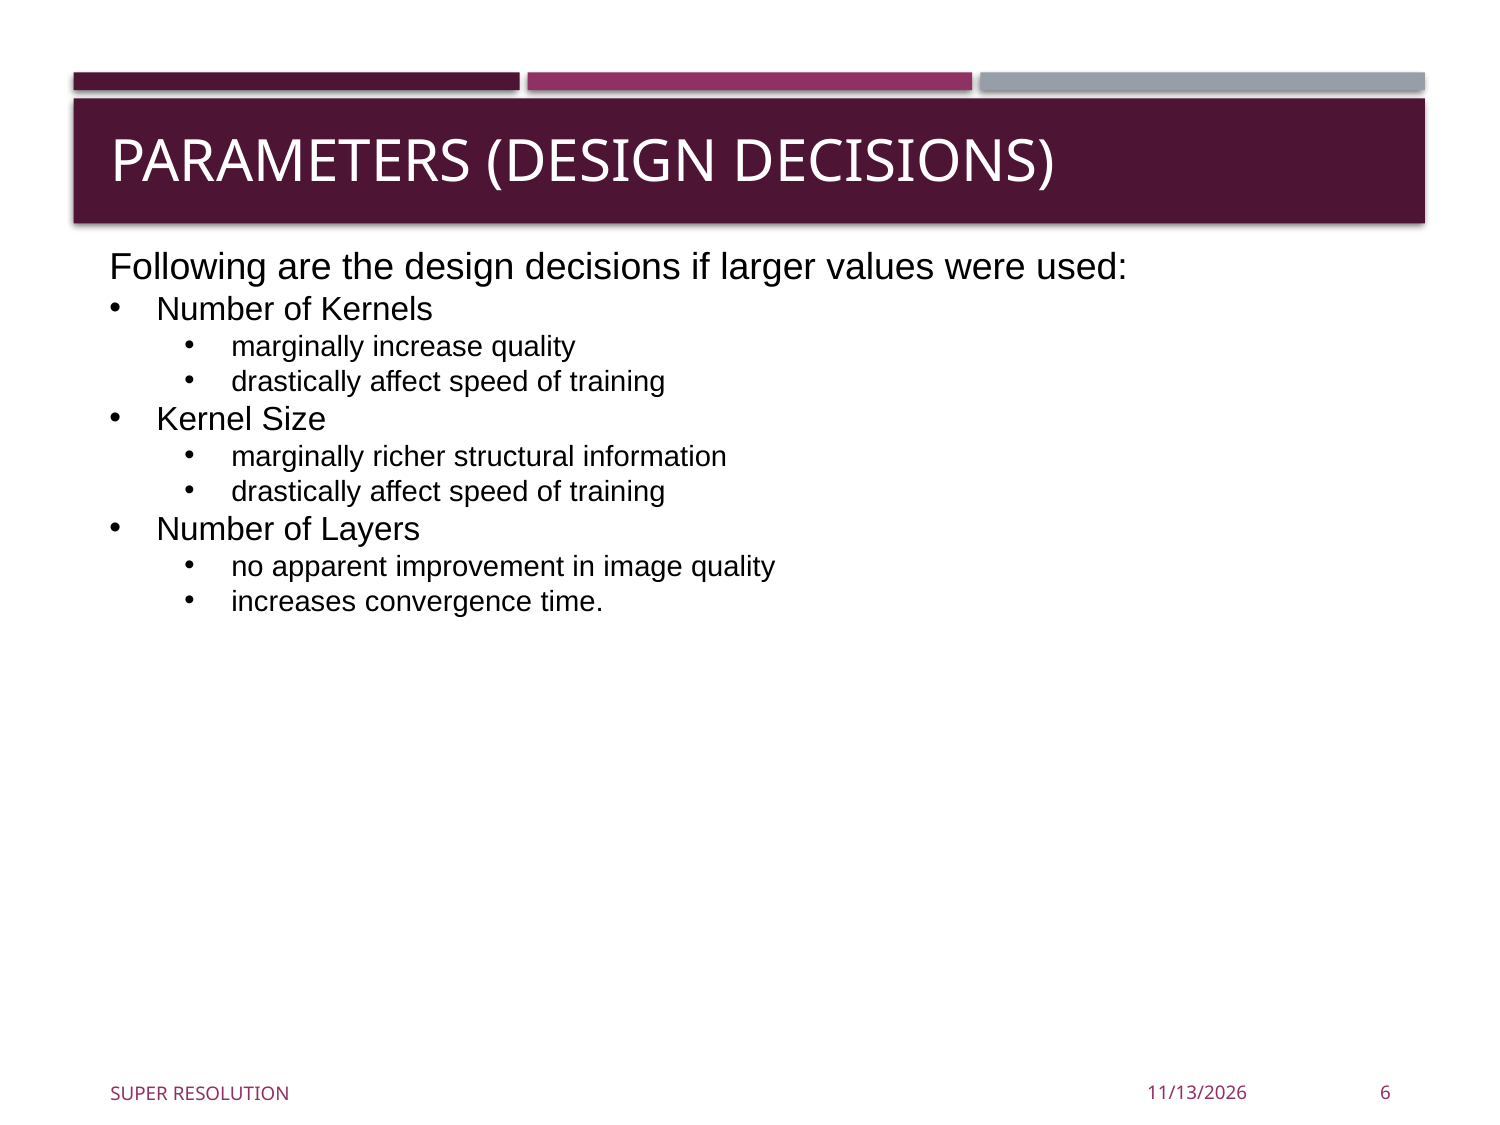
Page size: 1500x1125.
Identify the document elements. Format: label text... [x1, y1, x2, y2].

footer Super Resolution [95, 1062, 895, 1123]
text_box Following are the design decisions if larger values were used: Number of Kernels marginally increase quality drastically affect speed of training Kernel Size marginally richer structural information drastically affect speed of training Number of Layers no apparent improvement in image quality increases convergence time. [94, 235, 1406, 625]
slide_number 6 [1279, 1063, 1406, 1124]
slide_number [911, 1063, 1262, 1124]
title Parameters (Design Decisions) [95, 112, 1406, 201]
